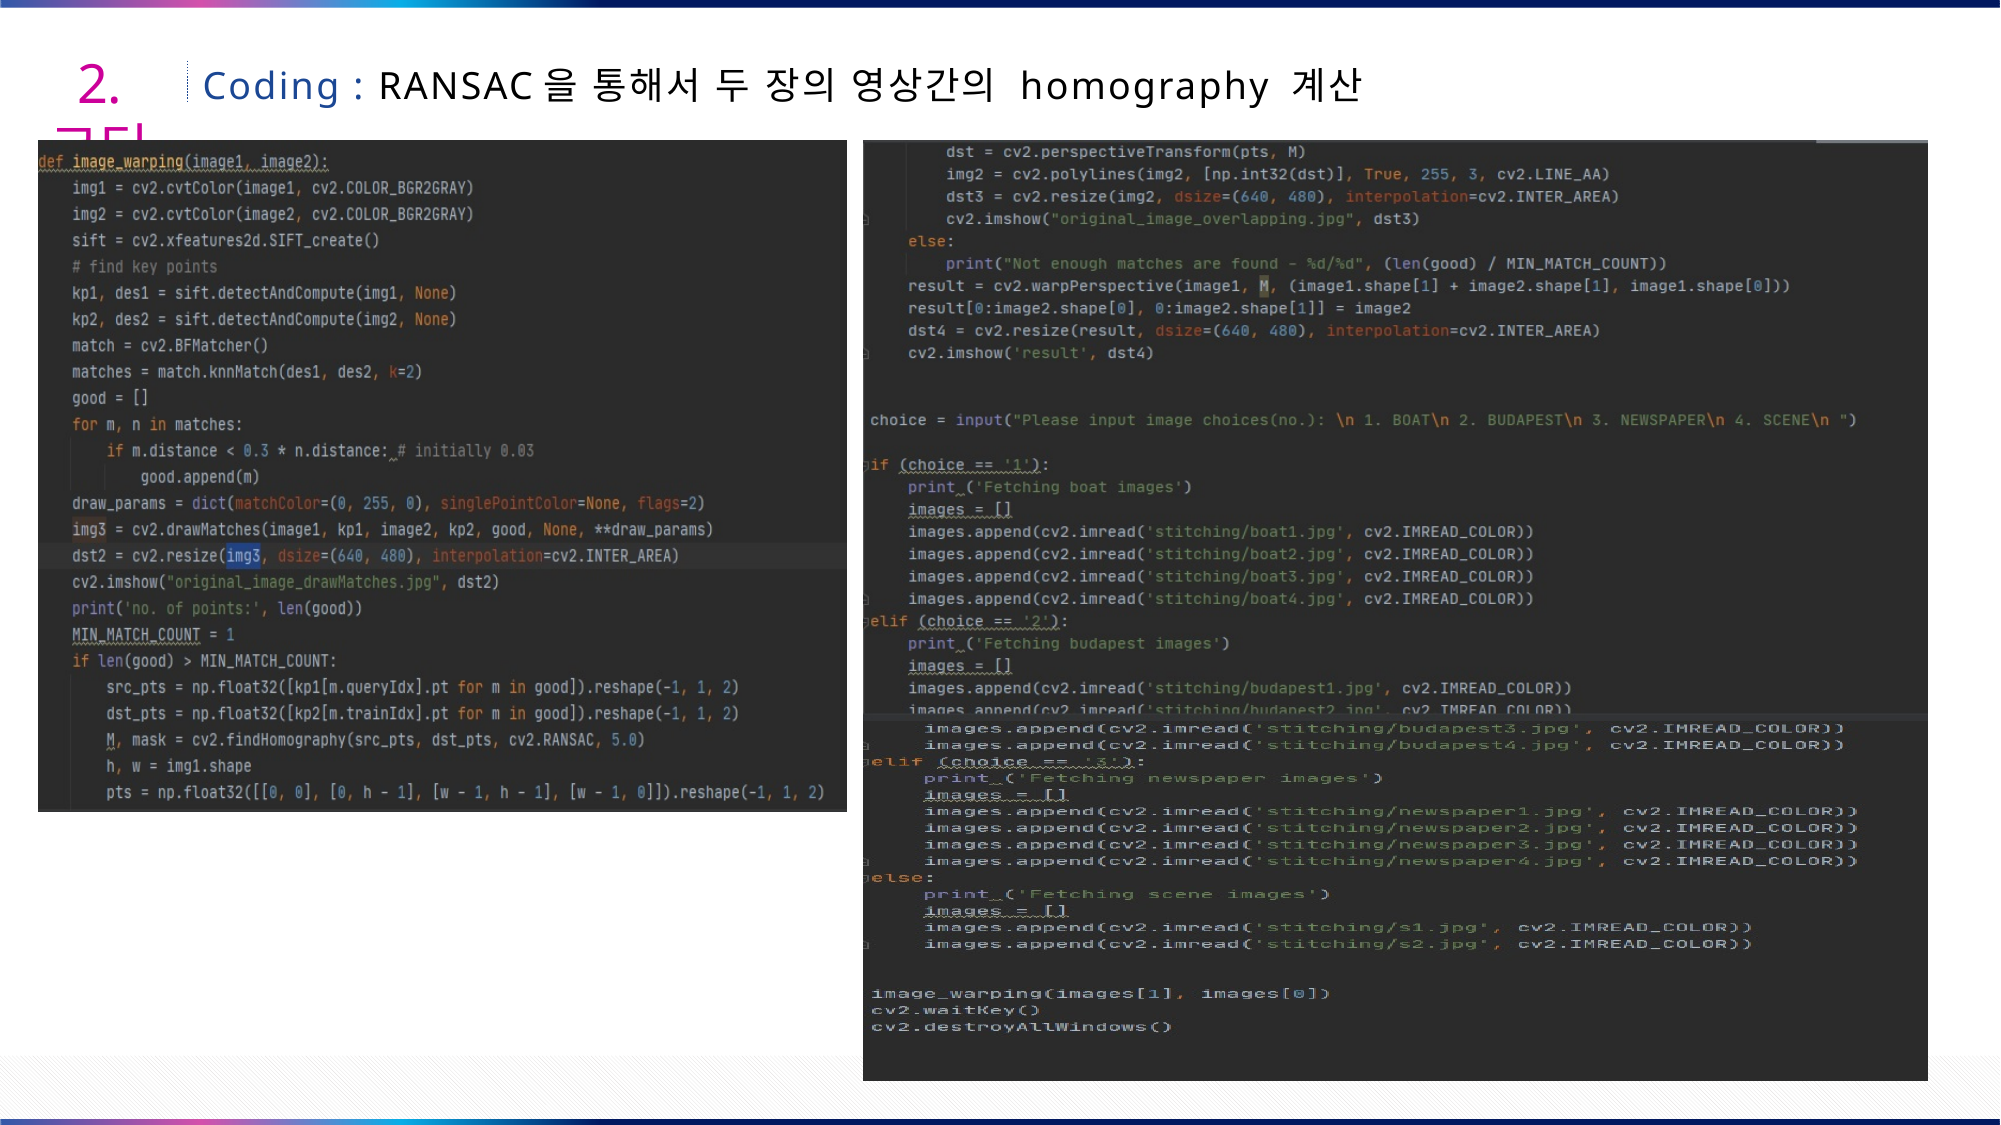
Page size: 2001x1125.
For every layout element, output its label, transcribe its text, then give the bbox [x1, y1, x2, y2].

picture [472, 0, 2000, 8]
text_box 2. 코딩 [0, 41, 200, 188]
picture [0, 1119, 390, 1125]
text_box Coding : RANSAC을 통해서 두 장의 영상간의 homography 계산 [187, 59, 1433, 124]
picture [471, 1119, 2000, 1125]
picture [862, 139, 1928, 1081]
picture [0, 0, 390, 8]
picture [38, 140, 847, 812]
